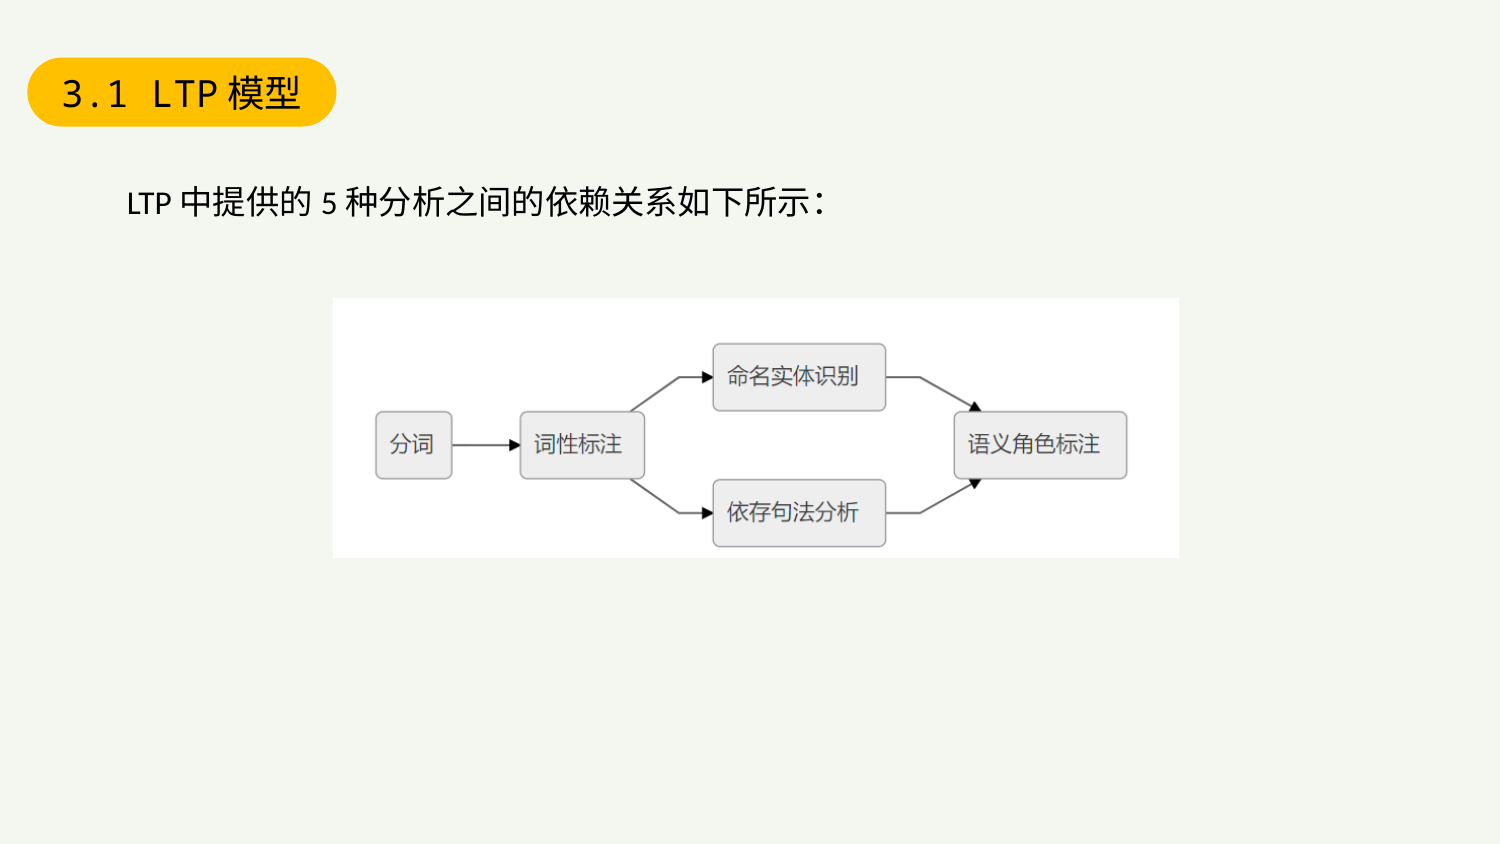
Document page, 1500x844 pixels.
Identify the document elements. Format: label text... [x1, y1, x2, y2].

text_box LTP中提供的5种分析之间的依赖关系如下所示： [112, 173, 845, 229]
picture [333, 298, 1179, 558]
text_box [135, 150, 1412, 275]
text_box 3.1 LTP模型 [25, 55, 339, 129]
